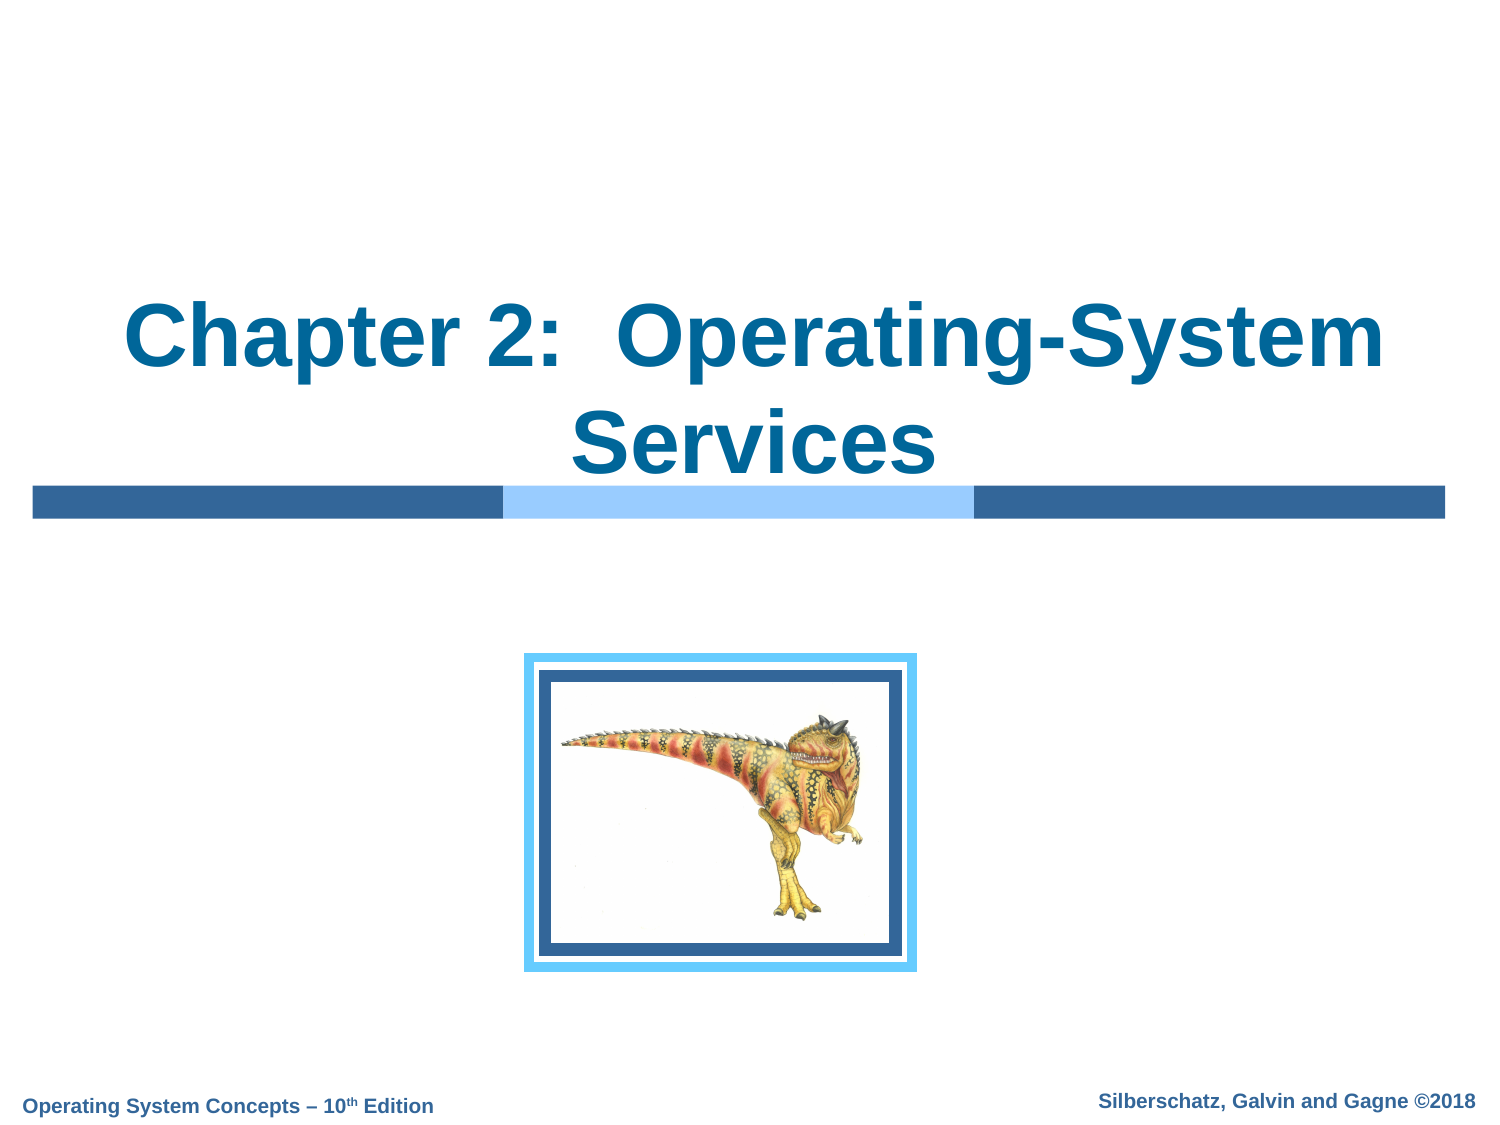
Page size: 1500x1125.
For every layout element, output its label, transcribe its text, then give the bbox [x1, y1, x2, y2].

title Chapter 2: Operating-System Services [60, 311, 1449, 500]
picture [551, 682, 889, 943]
